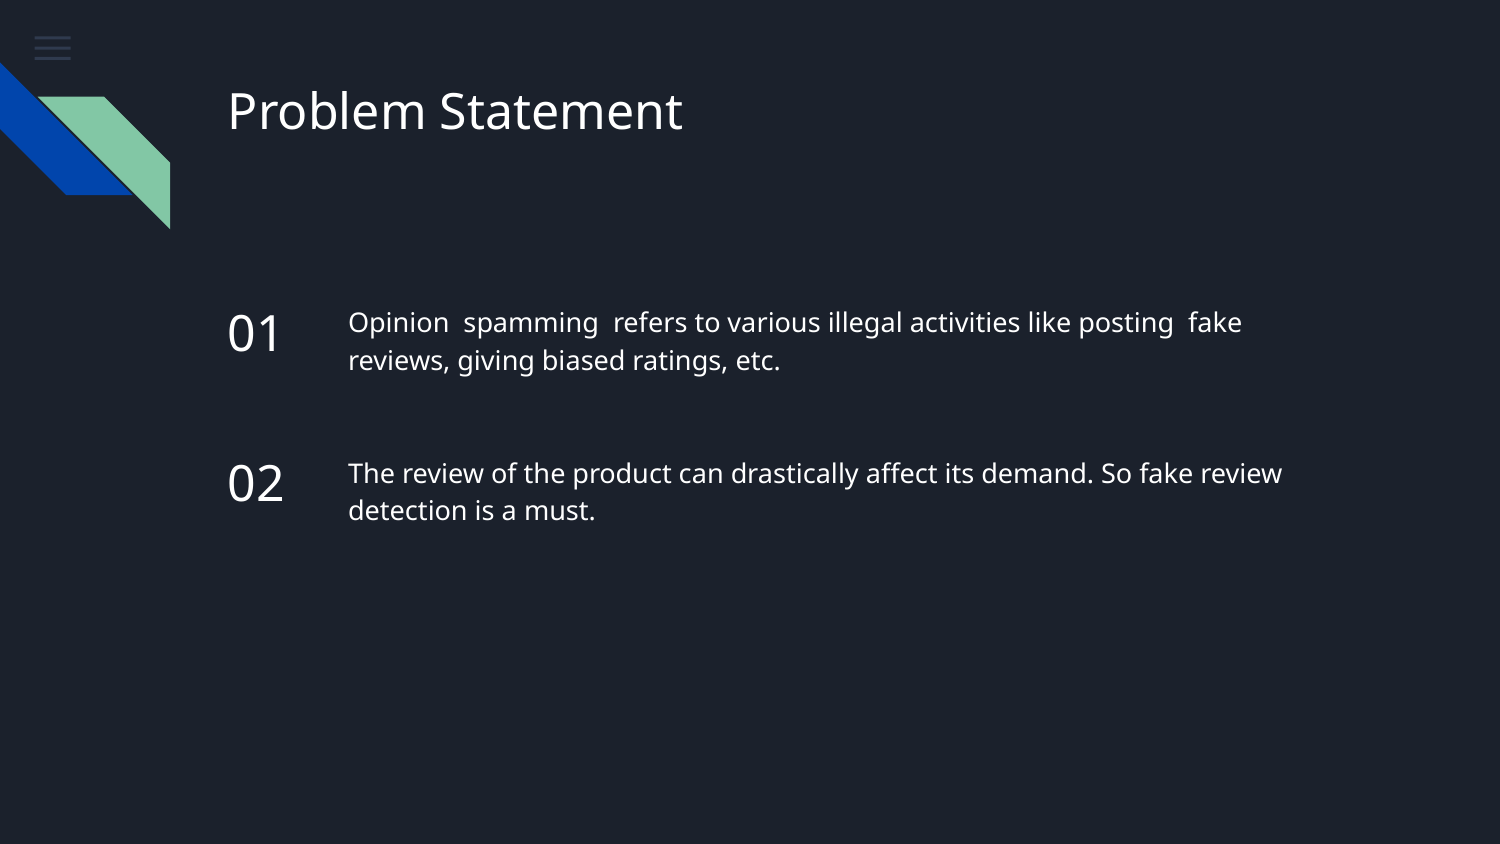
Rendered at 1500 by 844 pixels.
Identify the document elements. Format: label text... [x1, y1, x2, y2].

text_box 02 [212, 436, 333, 569]
title Problem Statement [212, 64, 1368, 215]
list The review of the product can drastically affect its demand. So fake review detection is a must. [333, 436, 1298, 569]
list Opinion spamming refers to various illegal activities like posting fake reviews, giving biased ratings, etc. [333, 286, 1298, 419]
text_box 01 [212, 286, 333, 419]
